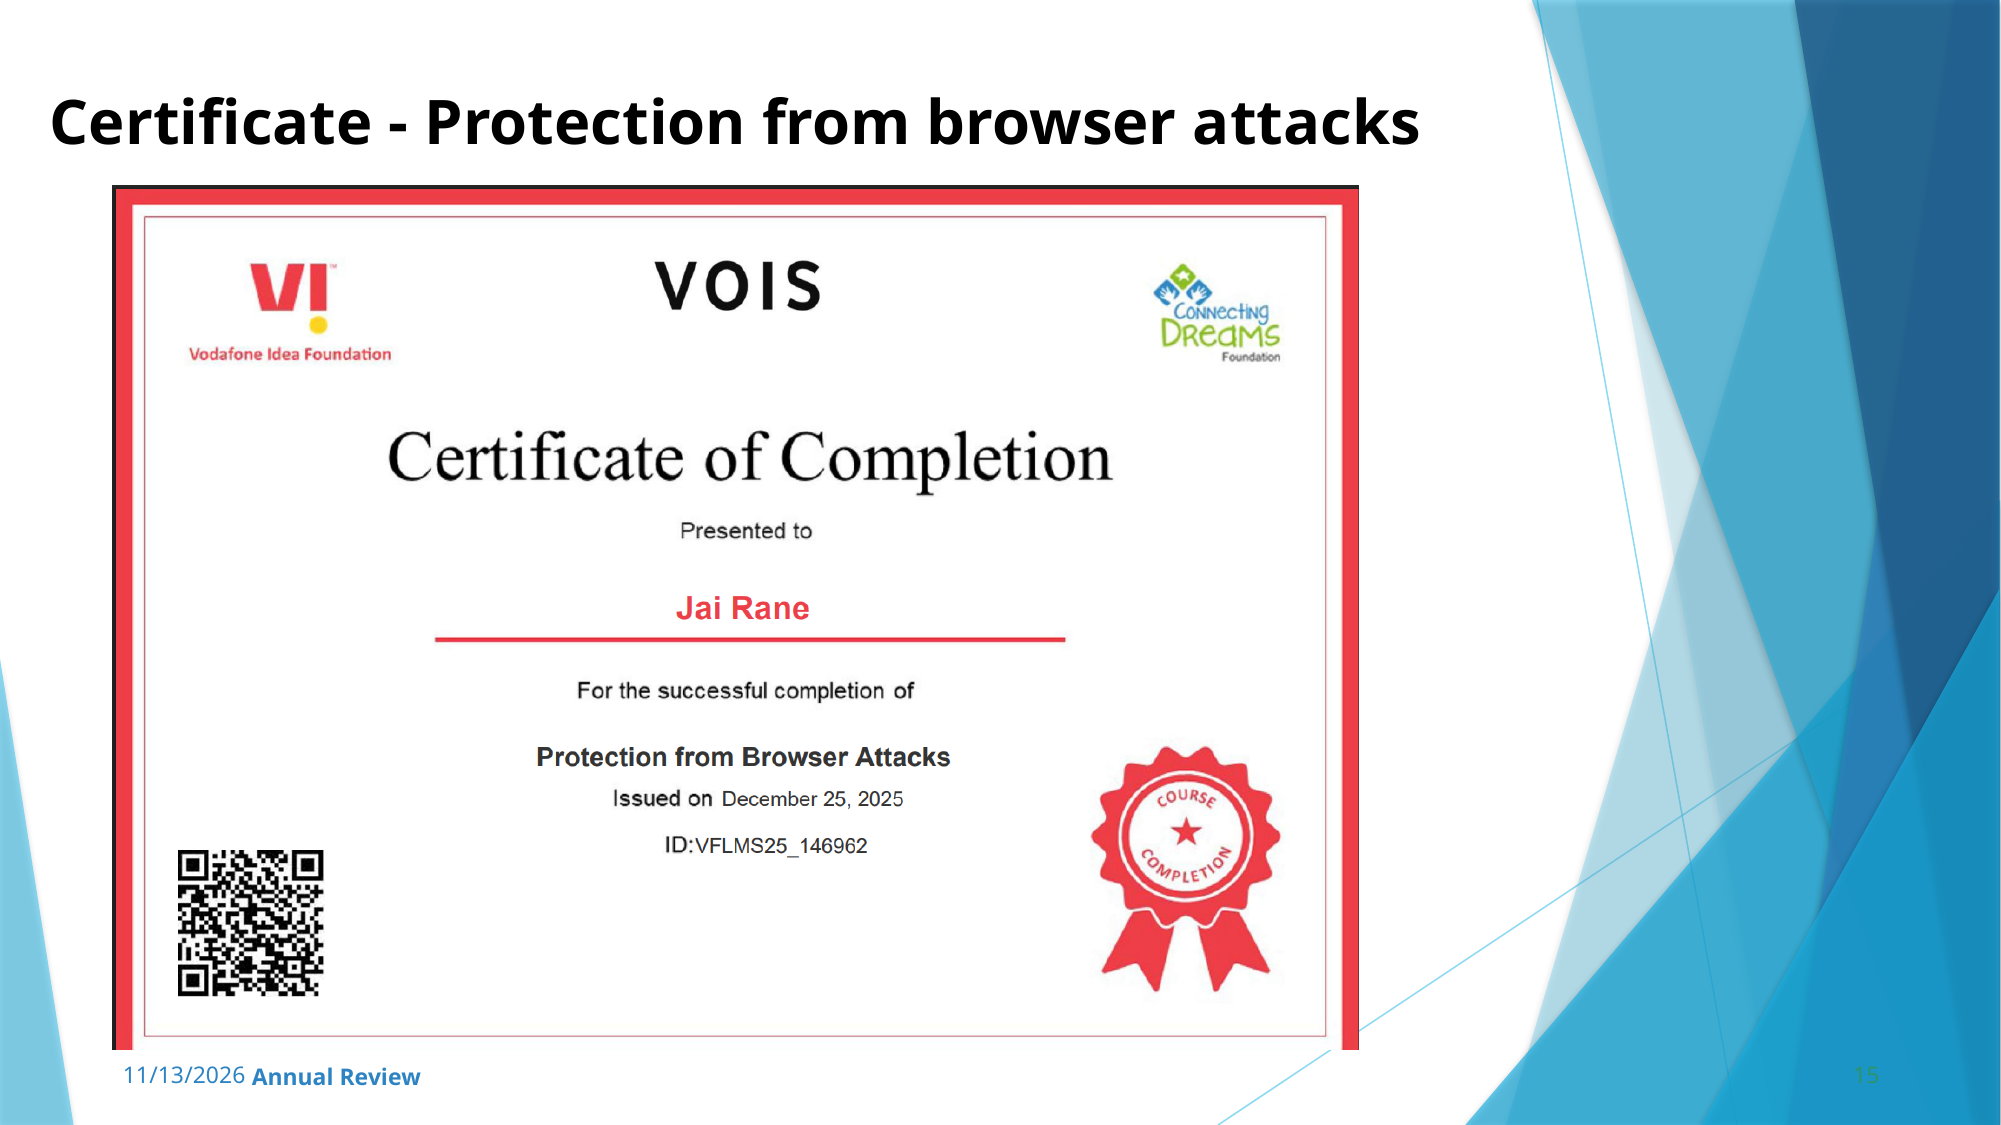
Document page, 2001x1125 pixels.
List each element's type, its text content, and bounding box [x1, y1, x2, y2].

picture [111, 184, 1360, 1051]
text_box Certificate - Protection from browser attacks [34, 75, 1458, 212]
